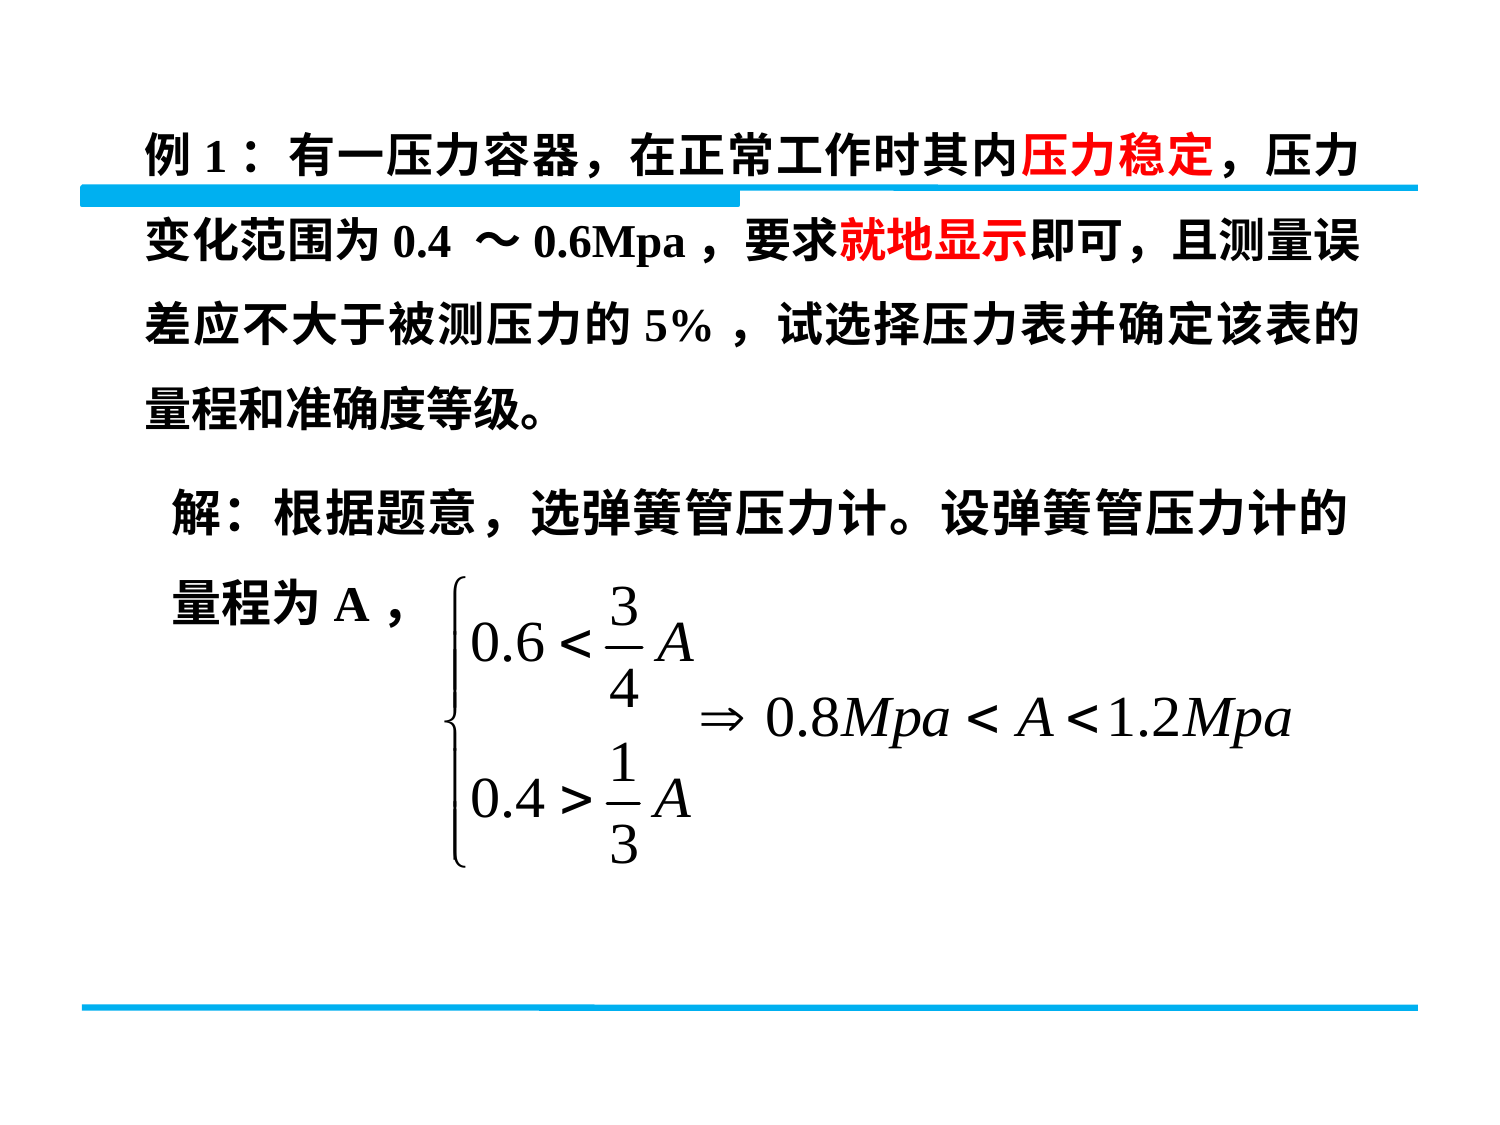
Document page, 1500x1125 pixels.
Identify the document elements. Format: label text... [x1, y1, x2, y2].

text_box 解：根据题意，选弹簧管压力计。设弹簧管压力计的量程为A， [100, 444, 1365, 669]
list 例1：有一压力容器，在正常工作时其内压力稳定，压力变化范围为0.4 ～0.6Mpa，要求就地显示即可，且测量误差应不大于被测压力的5%，试选择压力表并确定该表的量程和准确度等级。 [76, 90, 1376, 445]
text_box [430, 562, 1306, 883]
